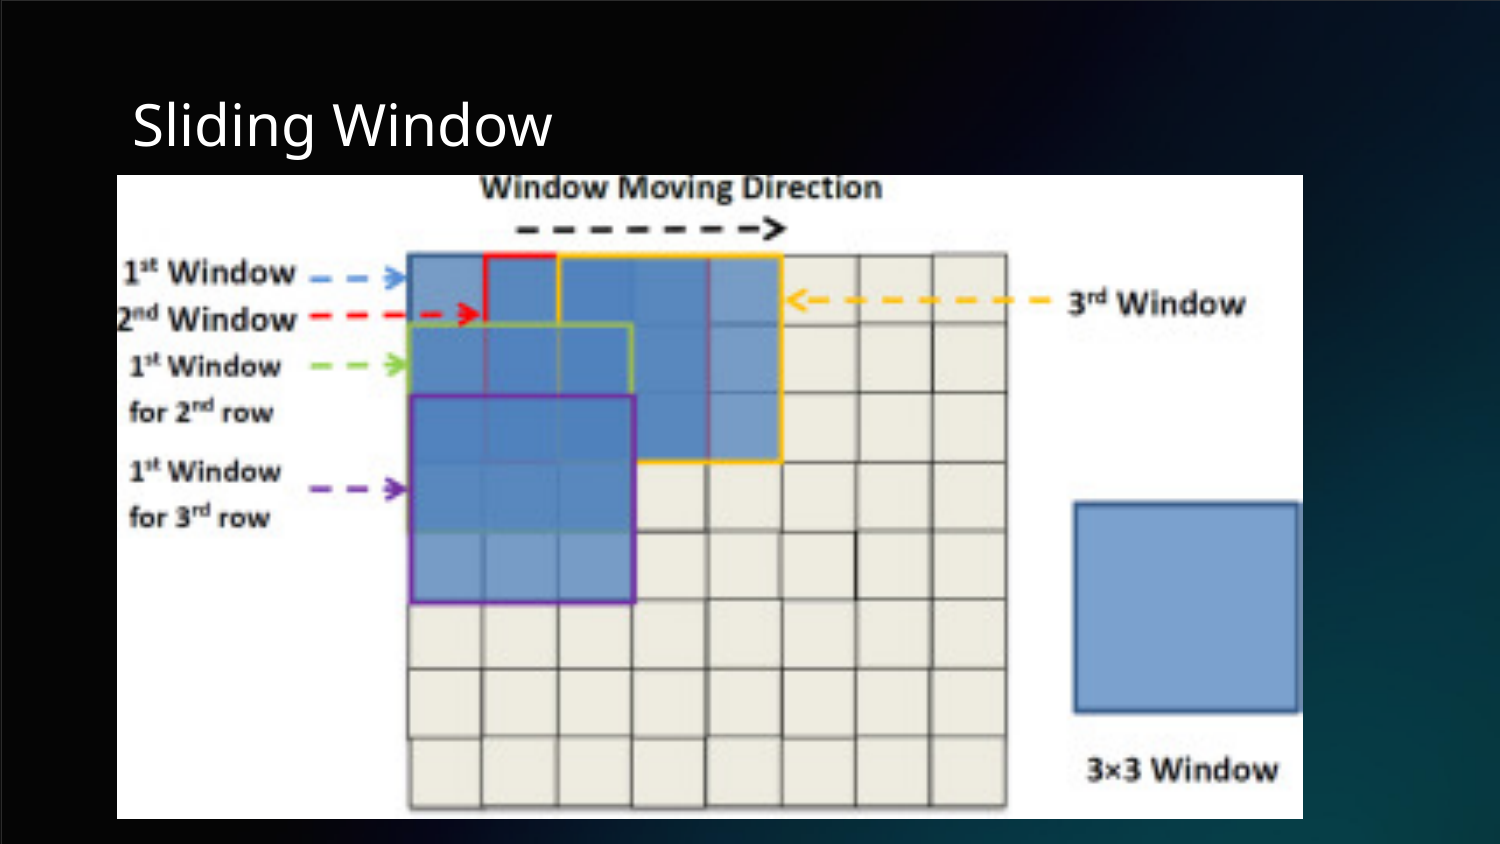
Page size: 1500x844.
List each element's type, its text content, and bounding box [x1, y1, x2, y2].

title Sliding Window [117, 88, 1383, 158]
picture [2, 2, 1500, 844]
